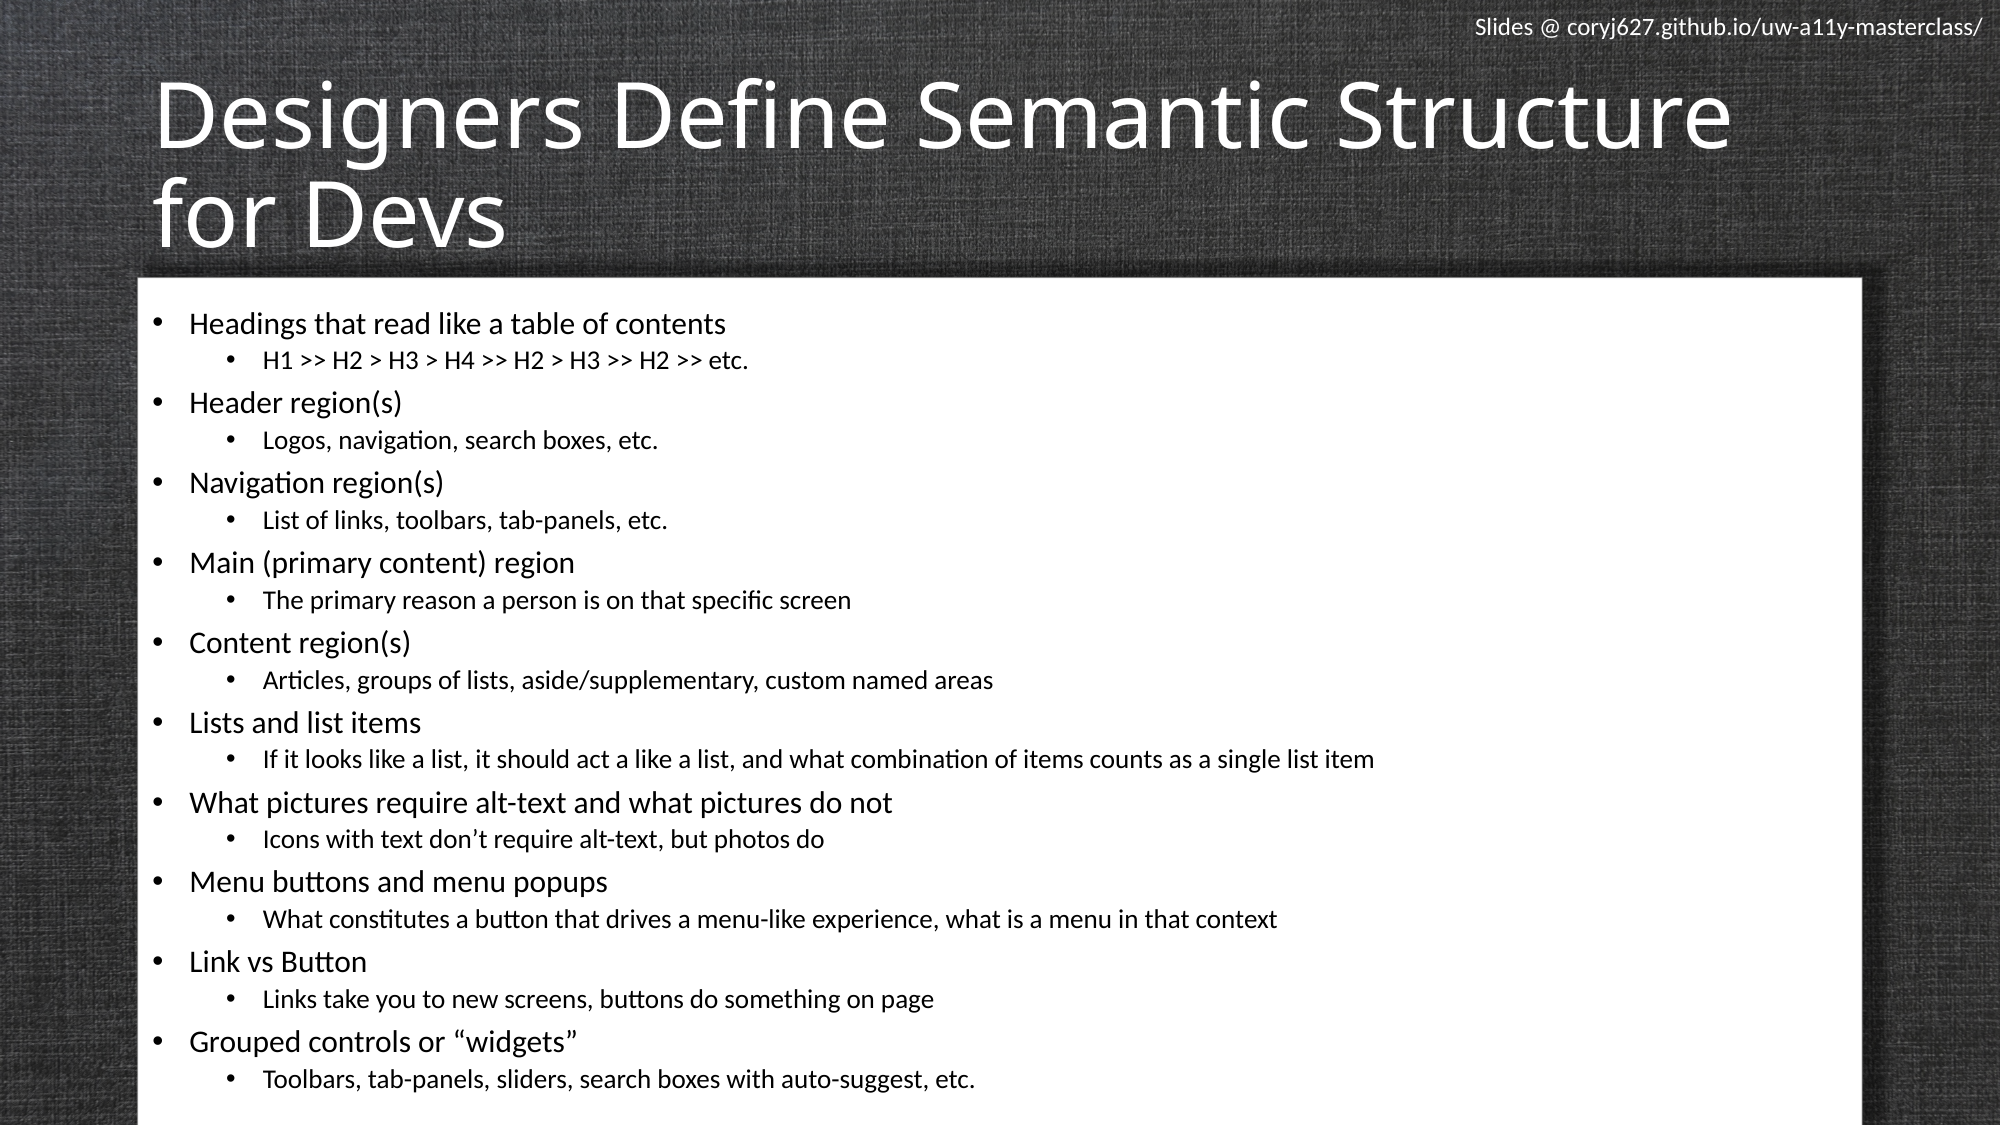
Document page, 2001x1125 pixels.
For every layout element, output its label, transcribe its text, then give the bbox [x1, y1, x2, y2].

text_box [136, 276, 1863, 1125]
title Designers Define Semantic Structure for Devs [137, 59, 1863, 261]
text_box Slides @ coryj627.github.io/uw-a11y-masterclass/ [1459, 3, 1999, 49]
list Headings that read like a table of contents H1 >> H2 > H3 > H4 >> H2 > H3 >> H2 >> etc. Header region(s) Logos, navigation, search boxes, etc. Navigation region(s) List of links, toolbars, tab-panels, etc. Main (primary content) region The primary reason a person is on that specific screen Content region(s) Articles, groups of lists, aside/supplementary, custom named areas Lists and list items If it looks like a list, it should act a like a list, and what combination of items counts as a single list item What pictures require alt-text and what pictures do not Icons with text don’t require alt-text, but photos do Menu buttons and menu popups What constitutes a button that drives a menu-like experience, what is a menu in that context Link vs Button Links take you to new screens, buttons do something on page Grouped controls or “widgets” Toolbars, tab-panels, sliders, search boxes with auto-suggest, etc. [137, 299, 1863, 1114]
picture [0, 0, 2000, 1125]
